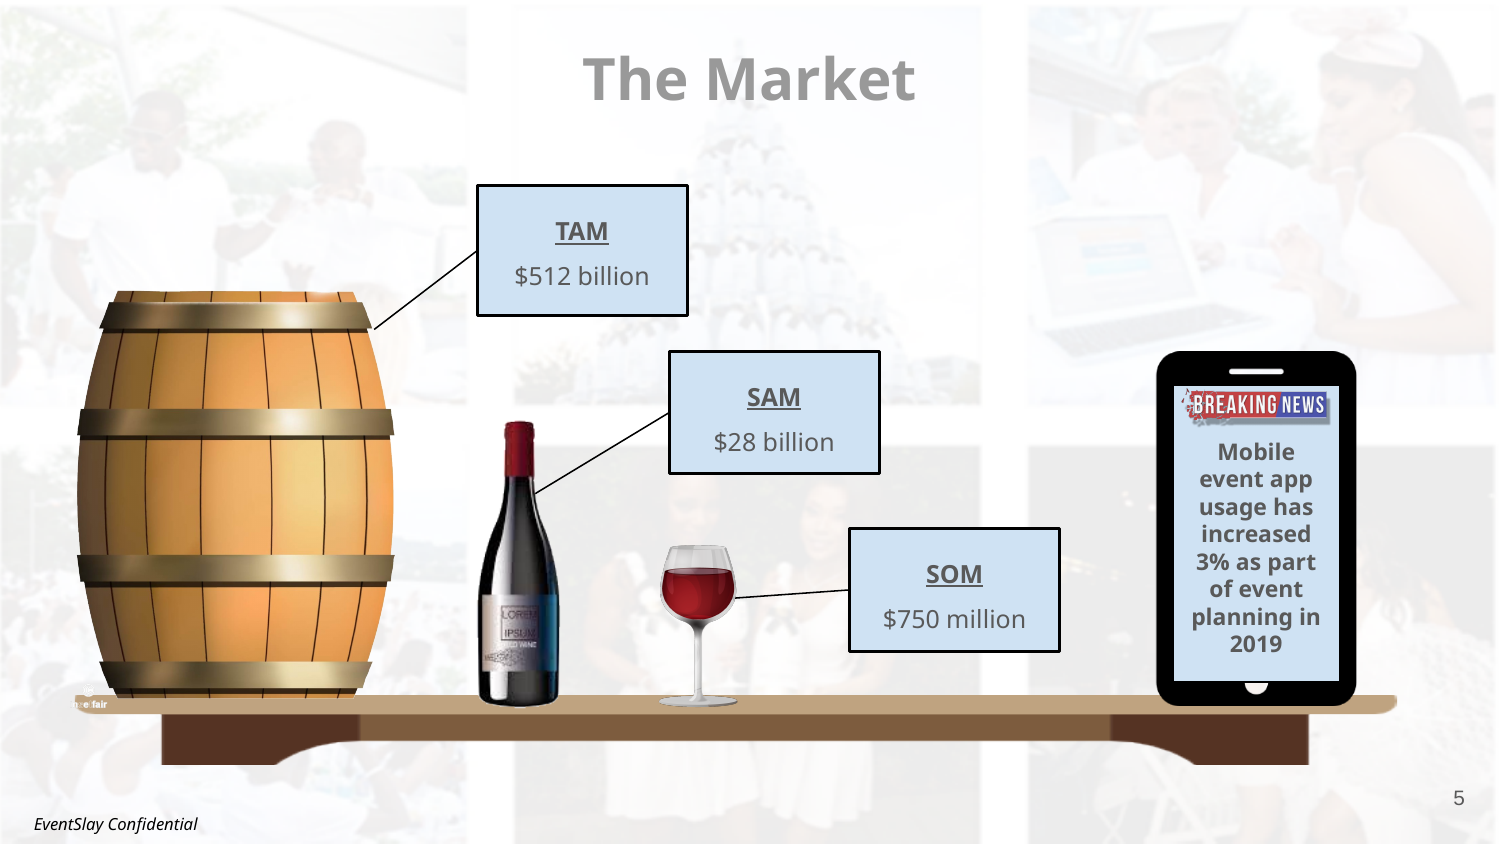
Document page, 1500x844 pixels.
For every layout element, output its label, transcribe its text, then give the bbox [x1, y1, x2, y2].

text_box SOM $750 million [849, 528, 1060, 652]
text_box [373, 250, 478, 330]
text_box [599, 412, 670, 496]
title The Market [51, 26, 1449, 121]
picture [0, 0, 1500, 844]
slide_number ‹#› [1389, 764, 1480, 830]
text_box SAM $28 billion [669, 351, 880, 474]
text_box TAM $512 billion [477, 185, 688, 316]
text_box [779, 589, 851, 599]
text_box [1084, 351, 1428, 706]
